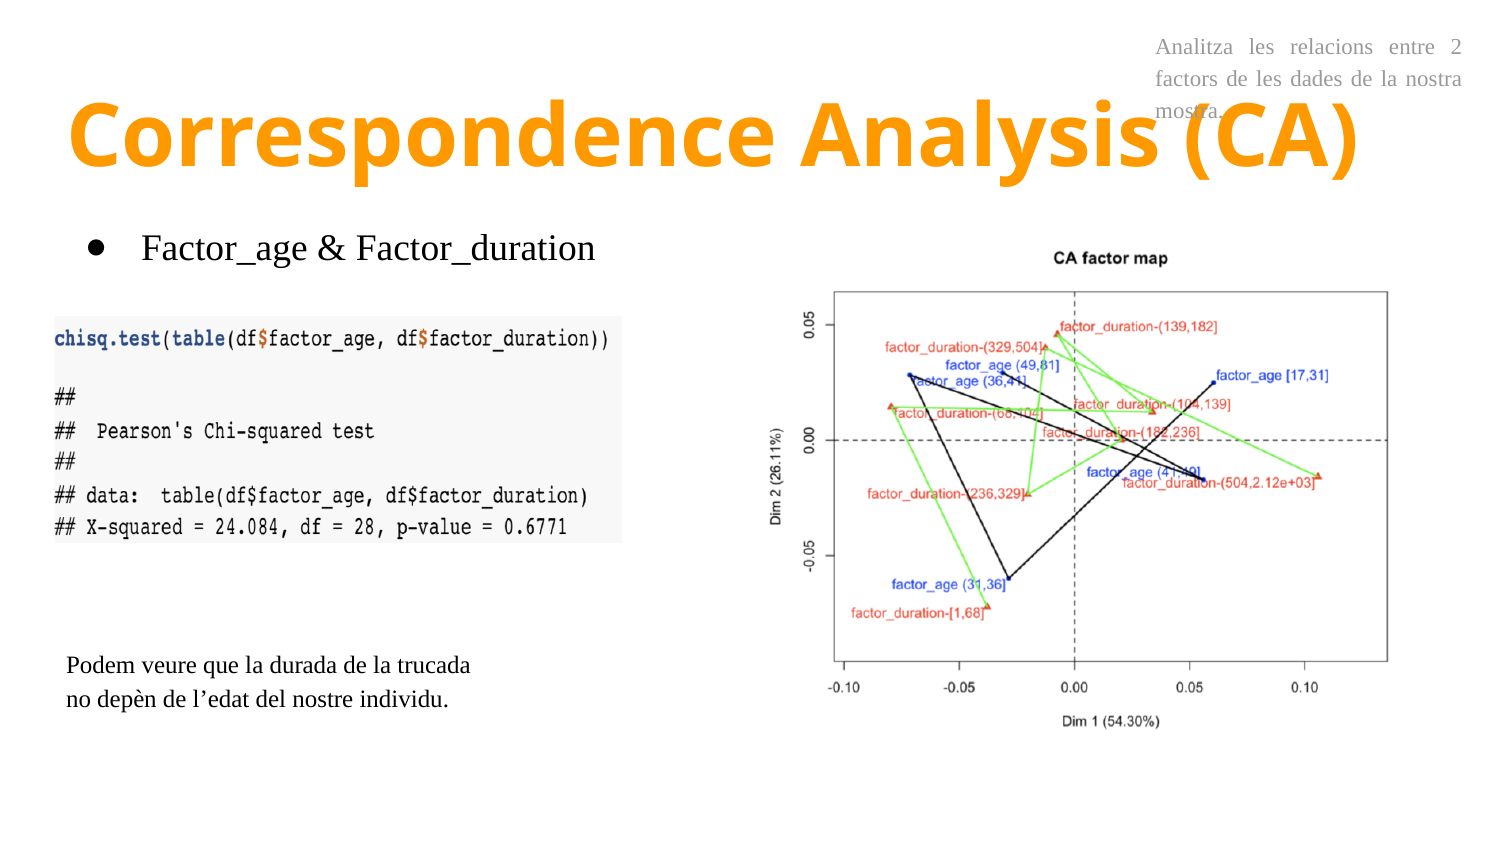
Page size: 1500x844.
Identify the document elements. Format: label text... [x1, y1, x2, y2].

list Factor_age & Factor_duration Podem veure que la durada de la trucada no depèn de l’edat del nostre individu. [51, 201, 1449, 750]
title Correspondence Analysis (CA) [51, 48, 1140, 180]
picture [50, 316, 622, 543]
text_box Analitza les relacions entre 2 factors de les dades de la nostra mostra. [1140, 12, 1478, 180]
picture [749, 234, 1427, 731]
